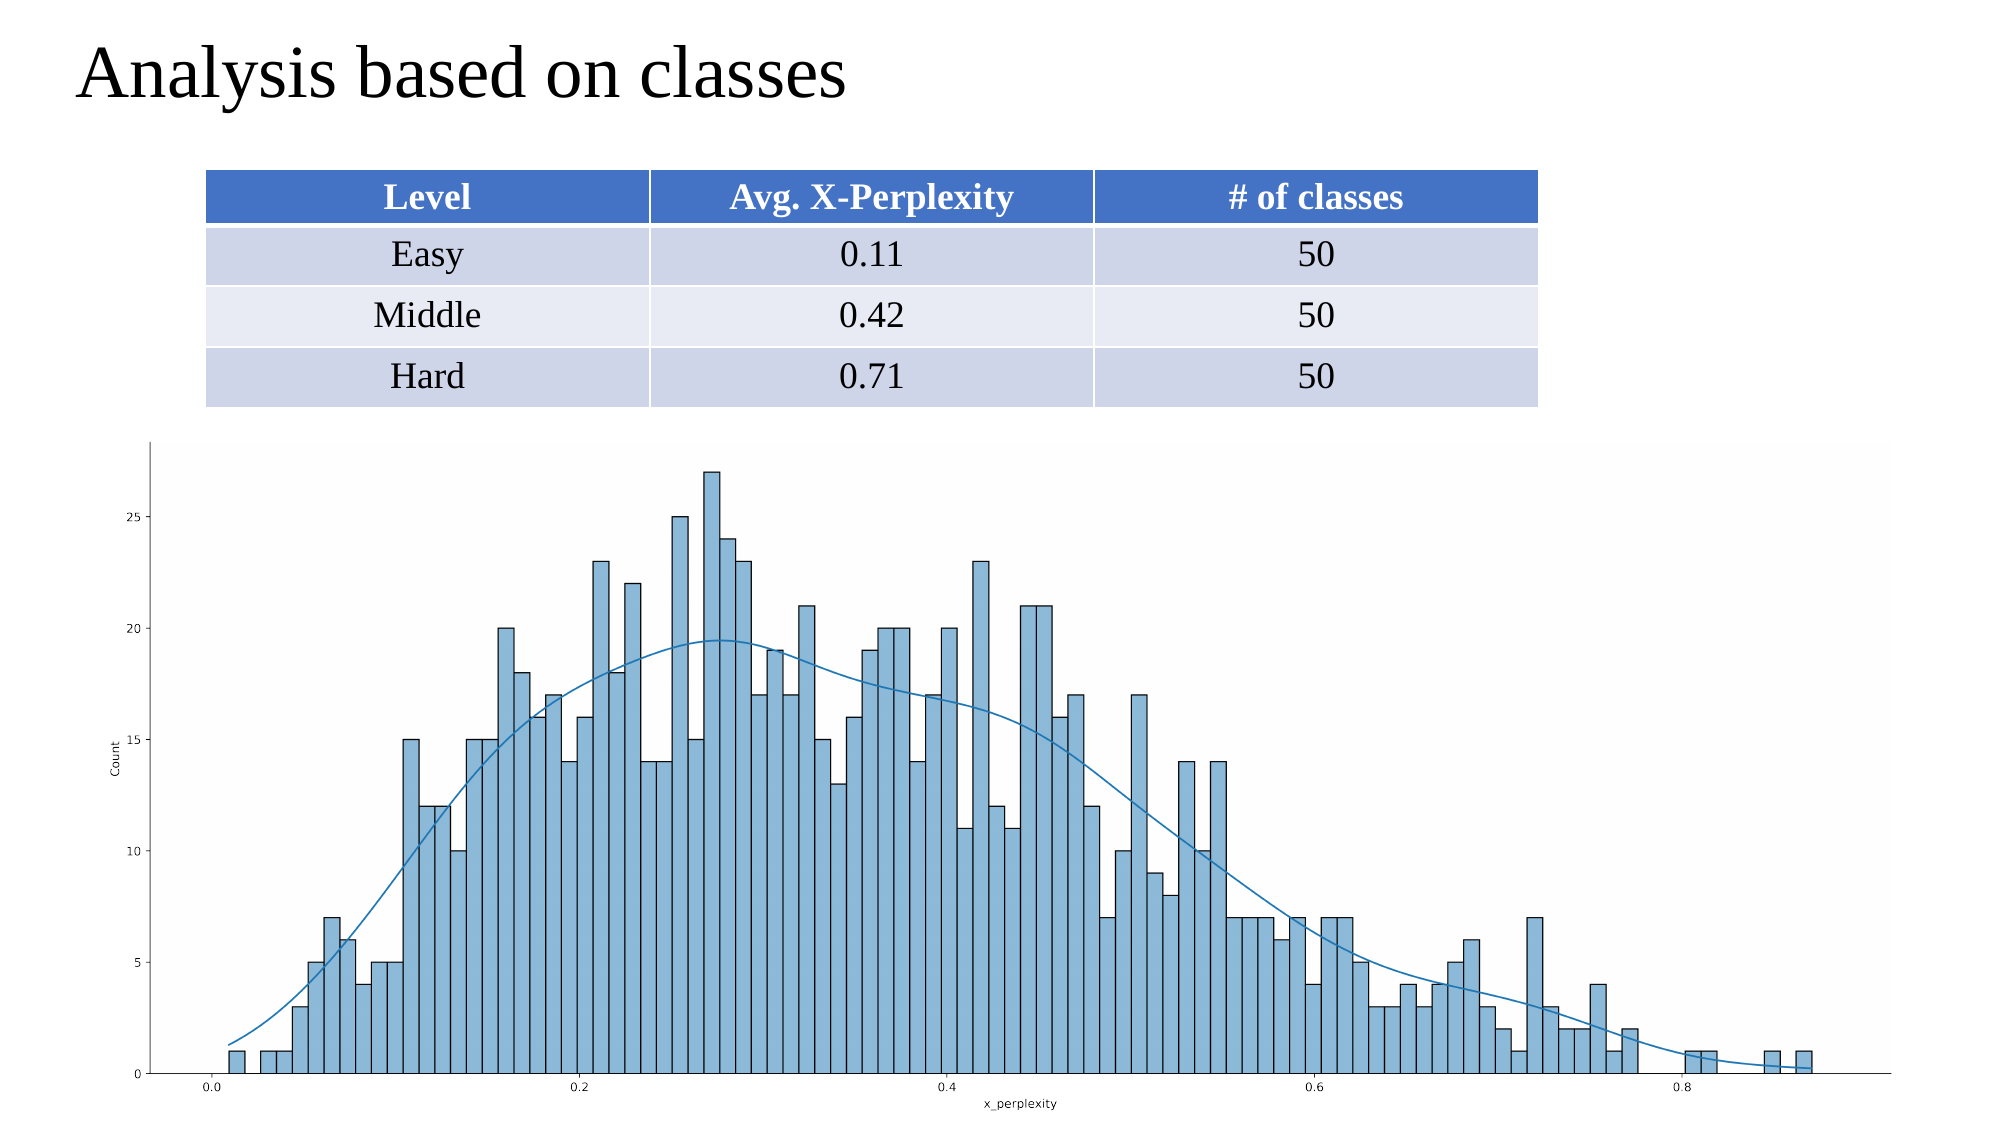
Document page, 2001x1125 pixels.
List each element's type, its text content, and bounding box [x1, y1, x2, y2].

table_cell 0.42 [651, 287, 1093, 346]
table_header # of classes [1095, 170, 1538, 223]
table_header Avg. X-Perplexity [651, 170, 1093, 223]
table_cell Easy [206, 228, 649, 285]
table_cell Hard [206, 348, 649, 407]
table_cell 50 [1095, 287, 1538, 346]
table_cell Middle [206, 287, 649, 346]
table_header Level [206, 170, 649, 223]
table_cell 0.71 [651, 348, 1093, 407]
table_cell 50 [1095, 228, 1538, 285]
title Analysis based on classes [60, 0, 1786, 182]
table_cell 50 [1095, 348, 1538, 407]
picture [96, 429, 1904, 1125]
table_cell 0.11 [651, 228, 1093, 285]
